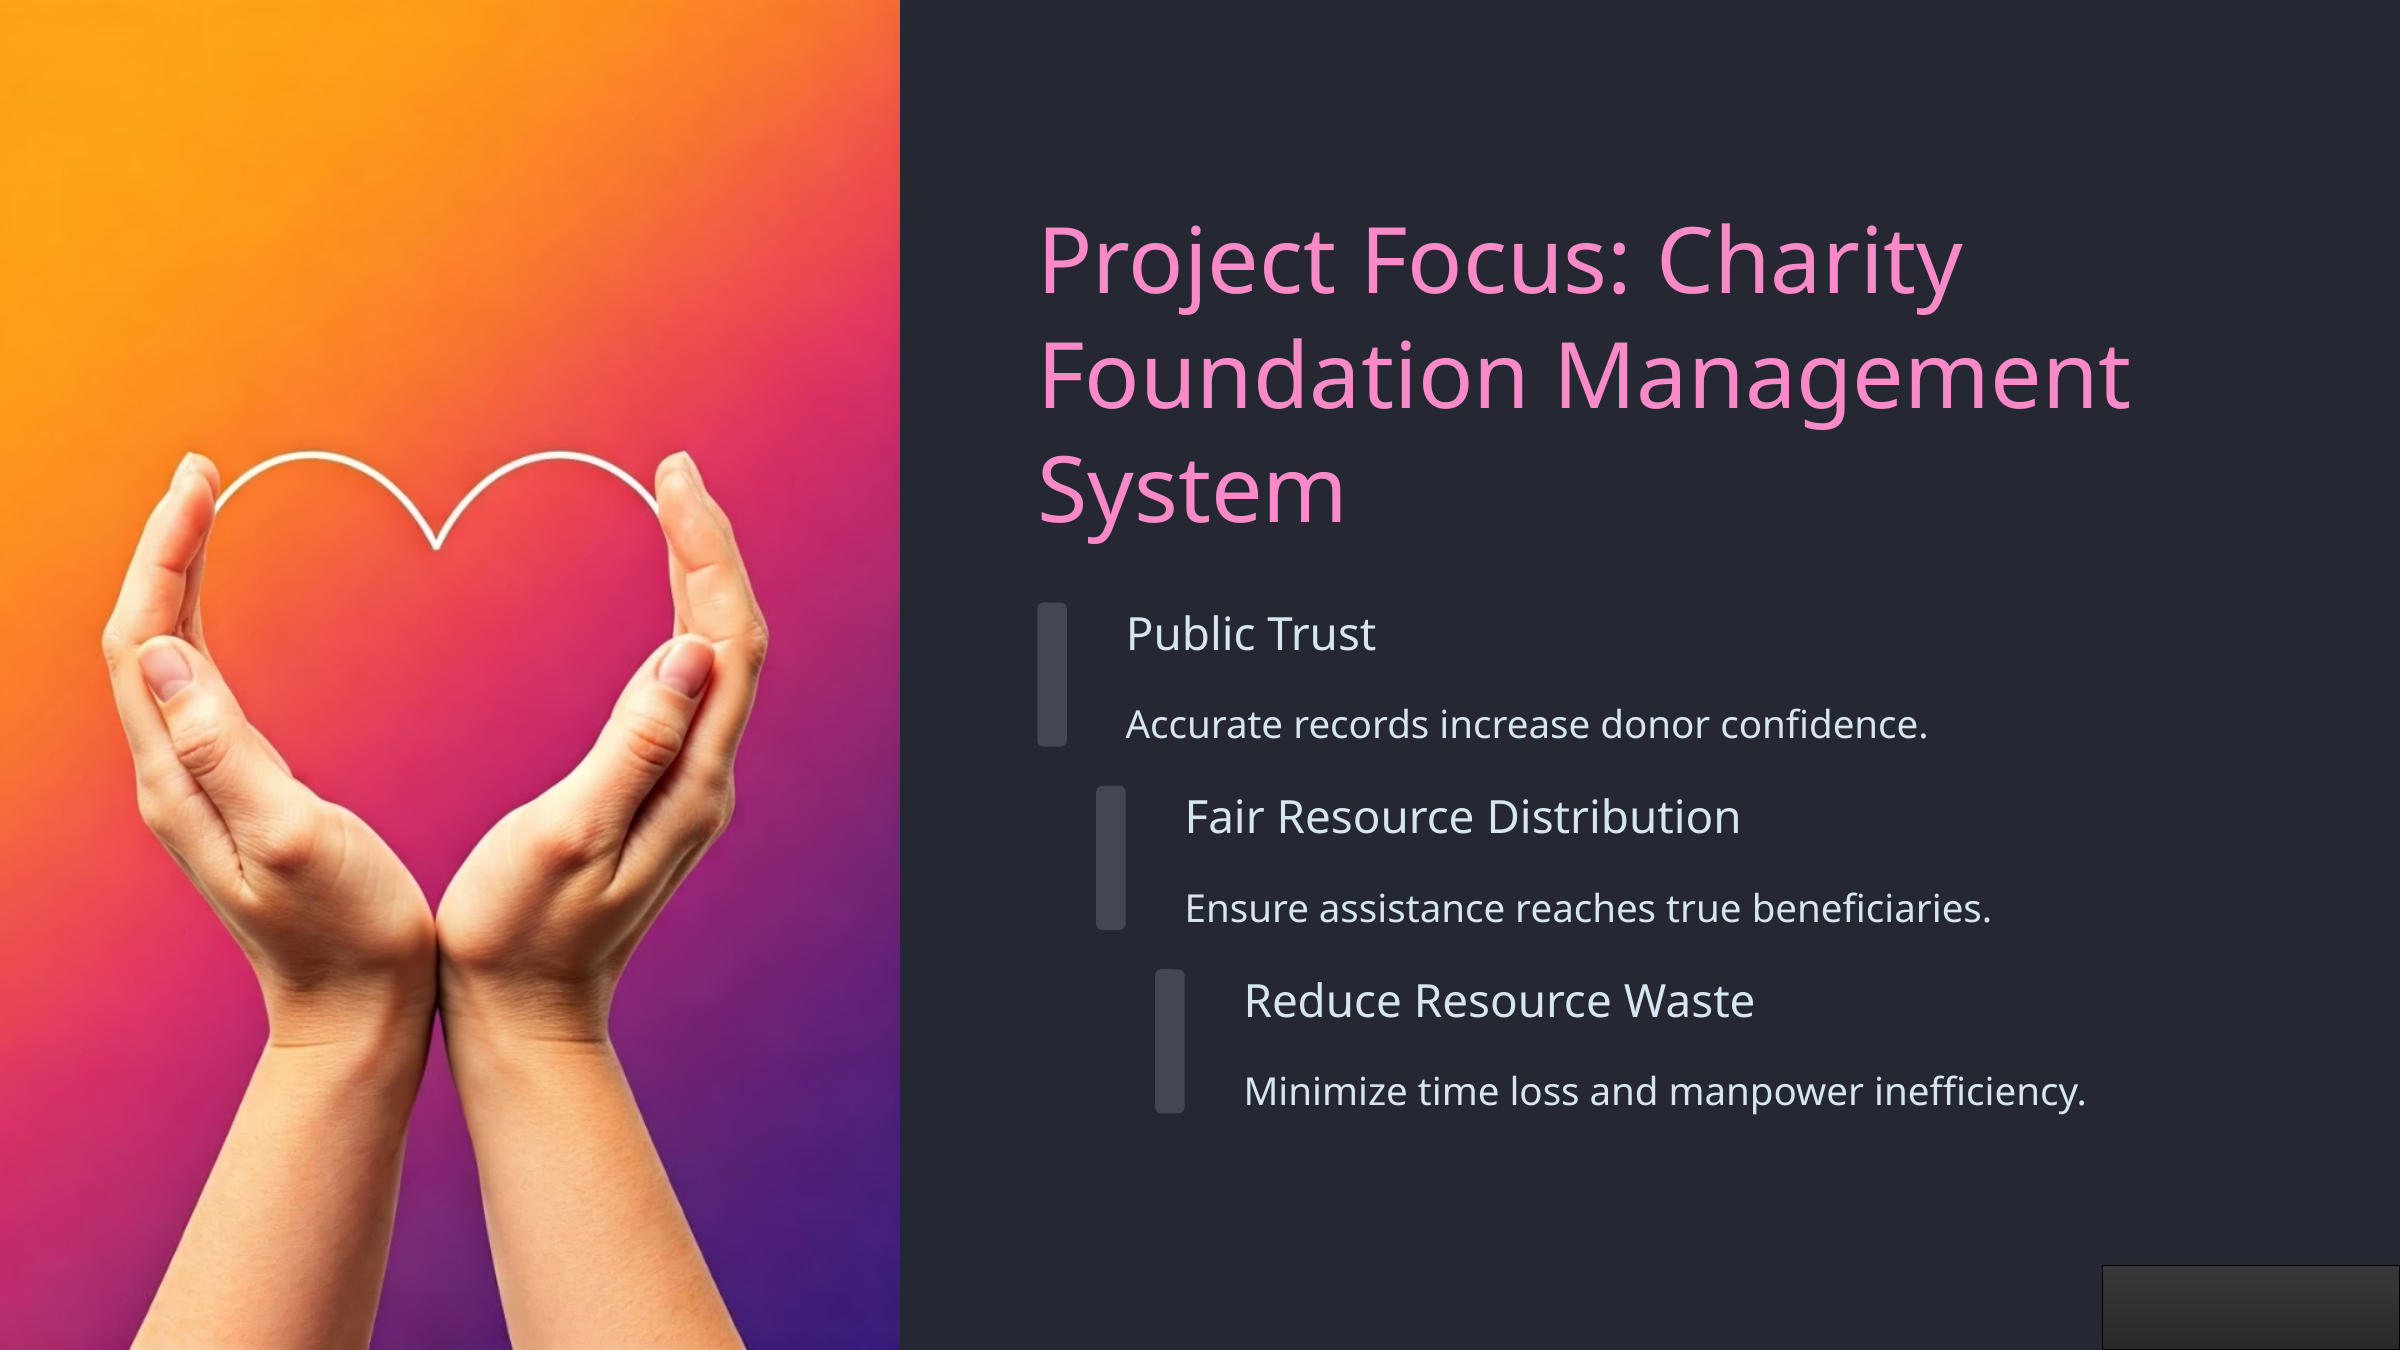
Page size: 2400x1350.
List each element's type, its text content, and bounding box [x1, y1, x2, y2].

text_box [1096, 785, 1126, 931]
text_box Accurate records increase donor confidence. [1125, 683, 2263, 747]
text_box [1155, 969, 1185, 1114]
text_box Ensure assistance reaches true beneficiaries. [1184, 867, 2263, 931]
text_box [1037, 602, 1067, 747]
text_box Fair Resource Distribution [1184, 785, 1748, 844]
text_box [2102, 1265, 2400, 1350]
text_box Project Focus: Charity Foundation Management System [1037, 197, 2263, 544]
text_box Public Trust [1125, 602, 1588, 661]
picture [0, 0, 900, 1350]
text_box Minimize time loss and manpower inefficiency. [1243, 1050, 2263, 1114]
text_box Reduce Resource Waste [1243, 969, 1757, 1027]
